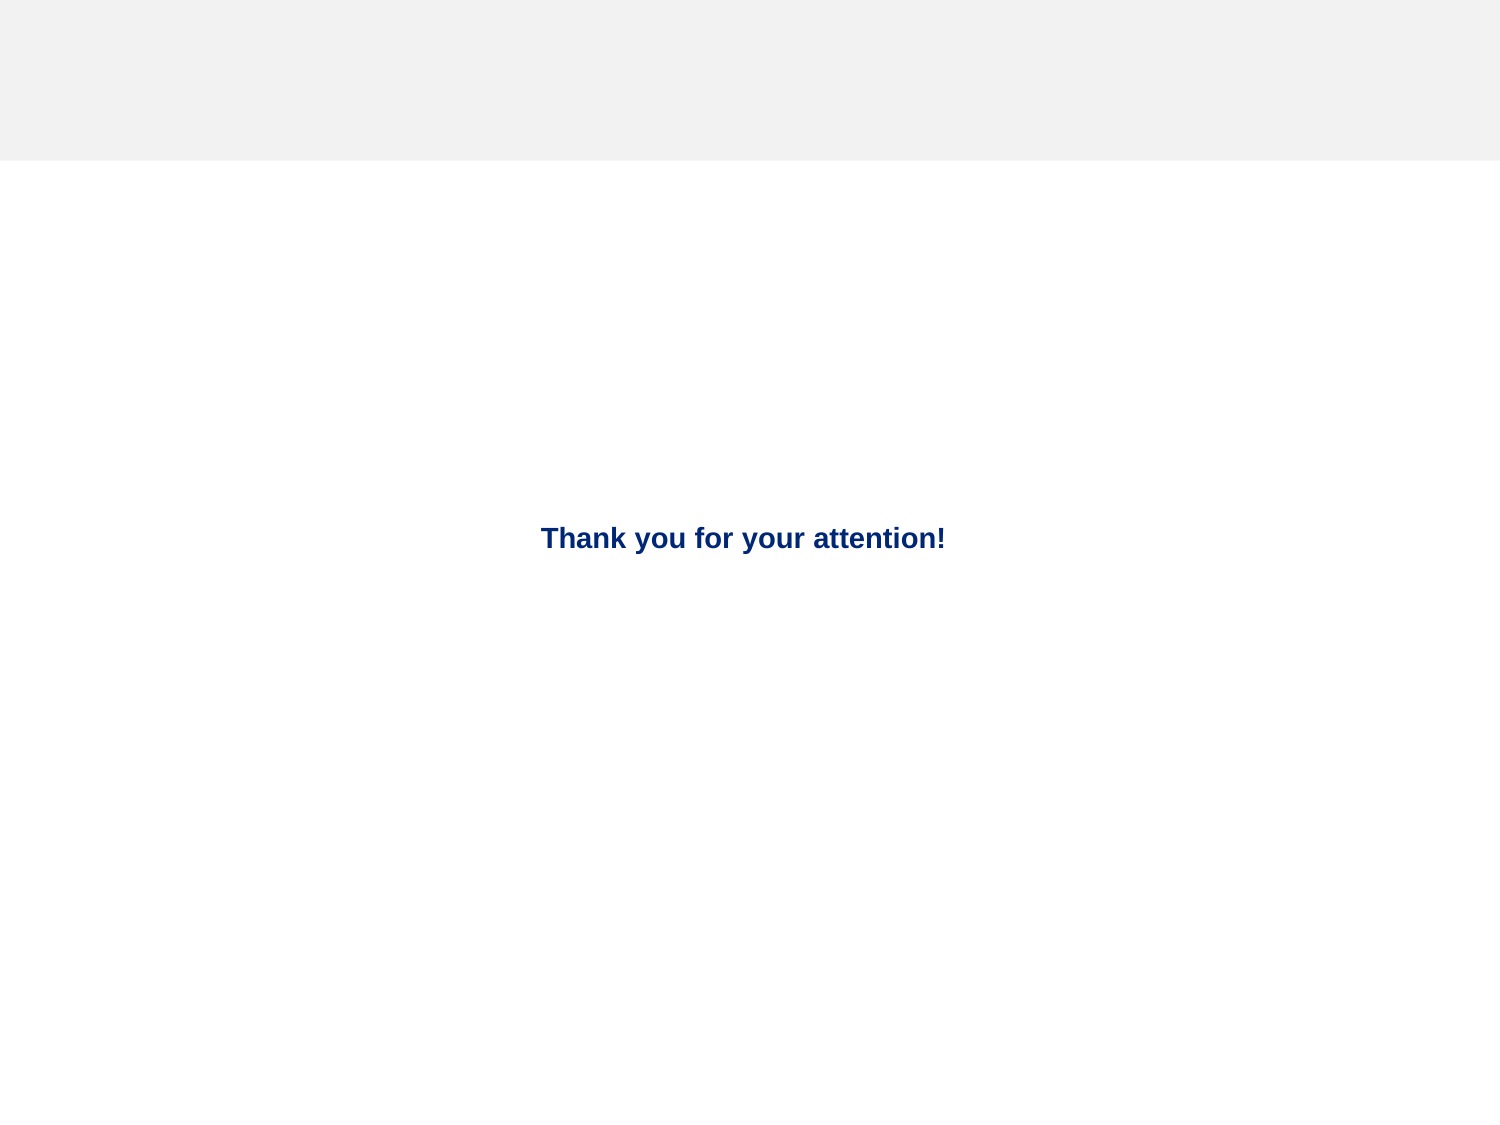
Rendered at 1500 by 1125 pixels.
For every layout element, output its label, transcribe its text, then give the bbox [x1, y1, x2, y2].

list Thank you for your attention! [87, 512, 1400, 700]
